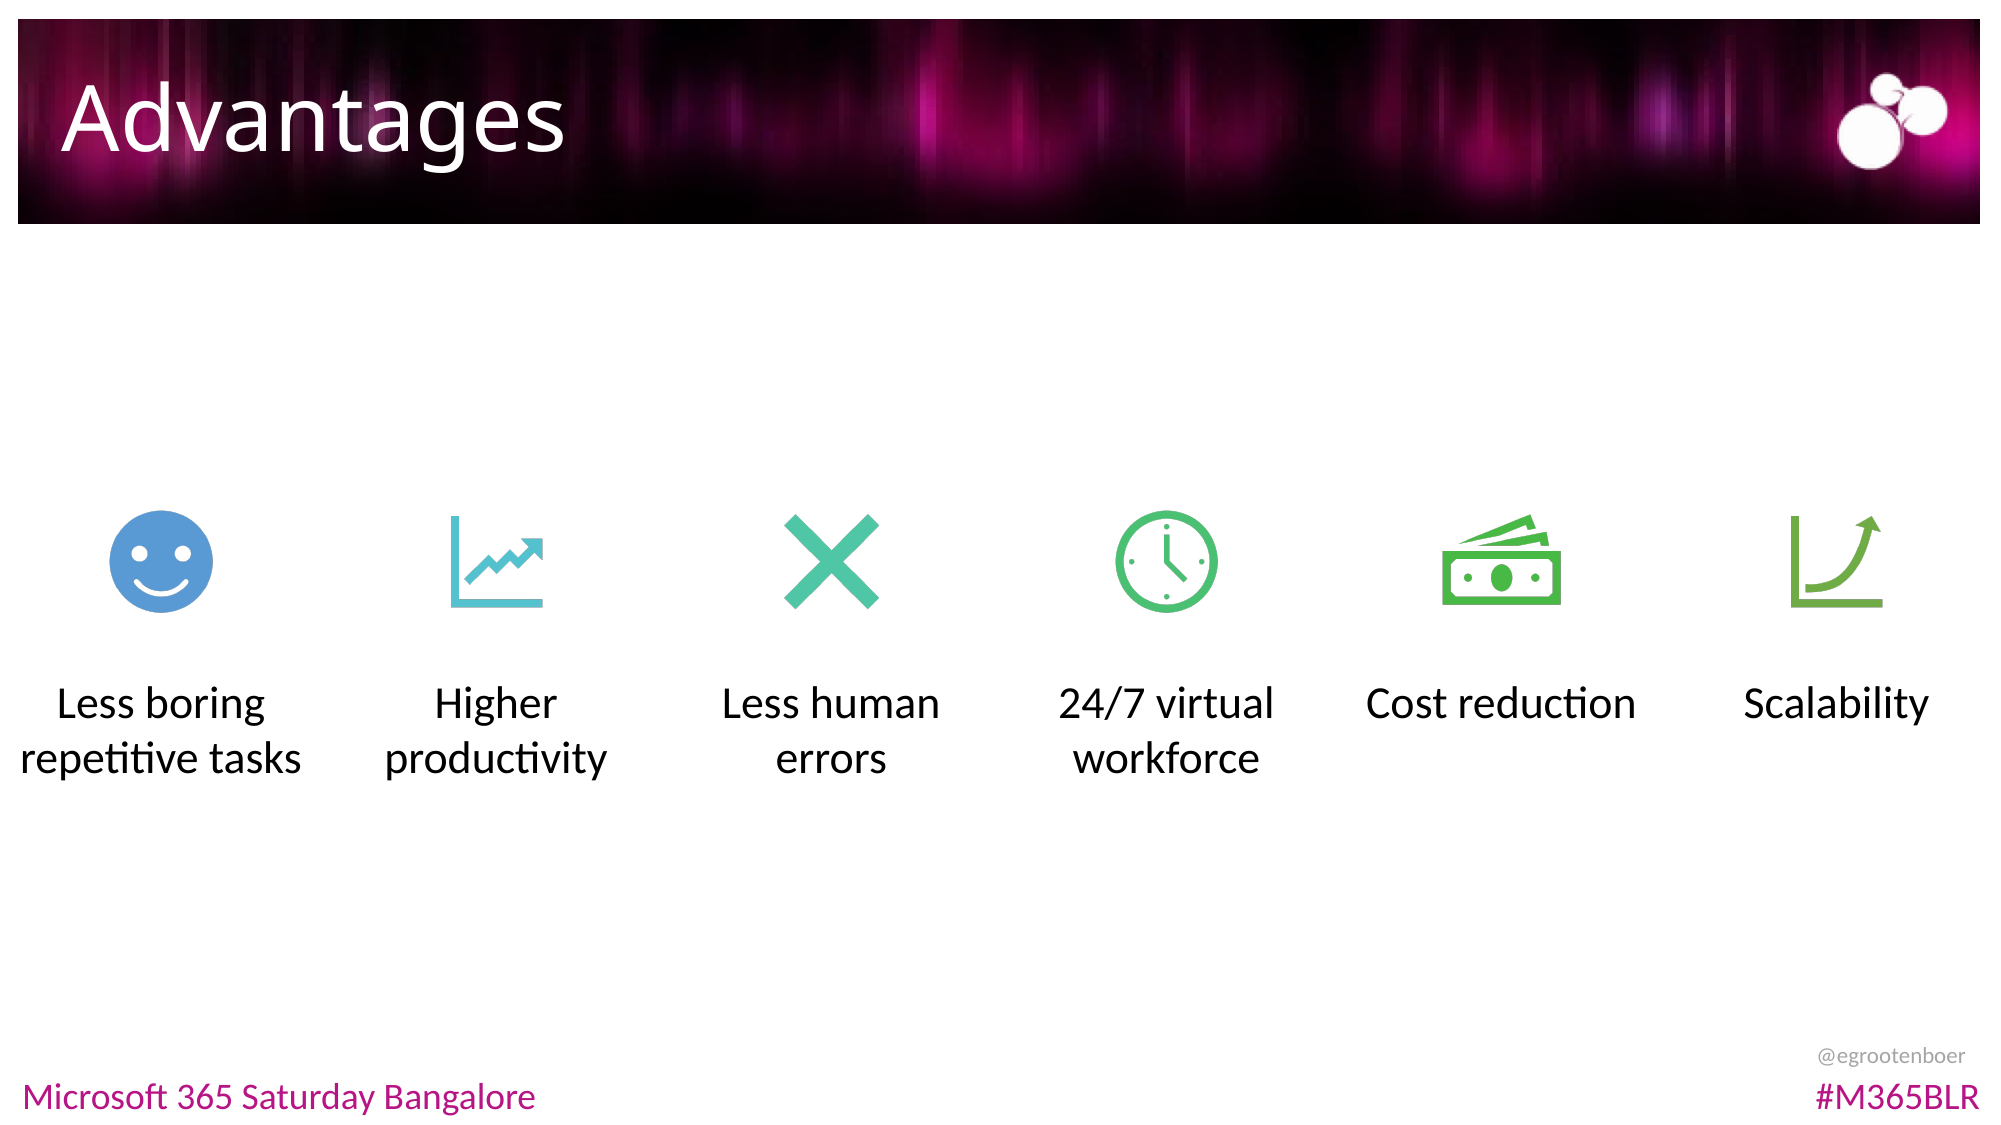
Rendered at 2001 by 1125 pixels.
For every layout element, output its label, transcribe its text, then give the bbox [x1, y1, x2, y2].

title Advantages [46, 53, 1804, 190]
picture [18, 19, 1980, 224]
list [18, 248, 1980, 1037]
